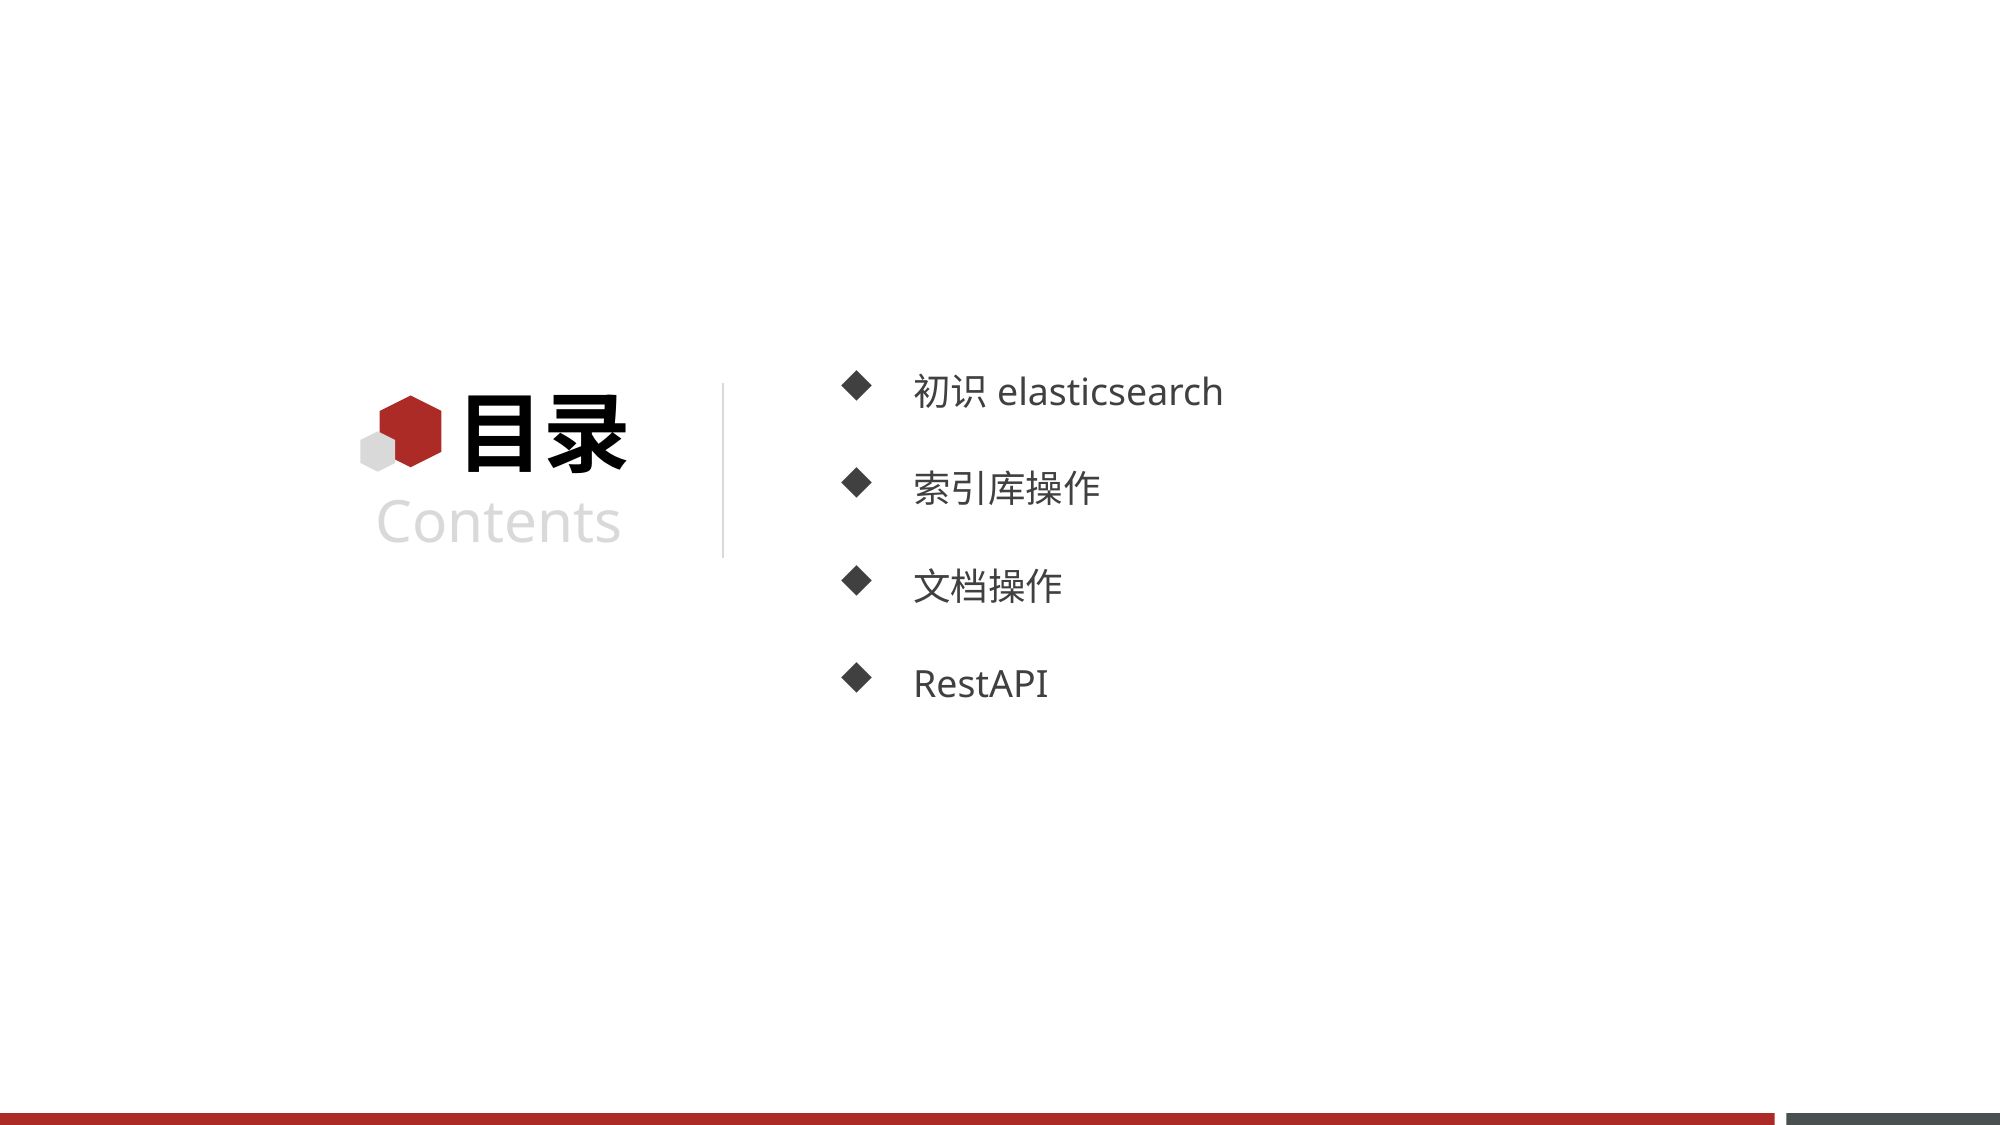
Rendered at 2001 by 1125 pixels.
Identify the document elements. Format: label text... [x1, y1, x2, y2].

list 初识elasticsearch 索引库操作 文档操作 RestAPI [823, 165, 1804, 864]
